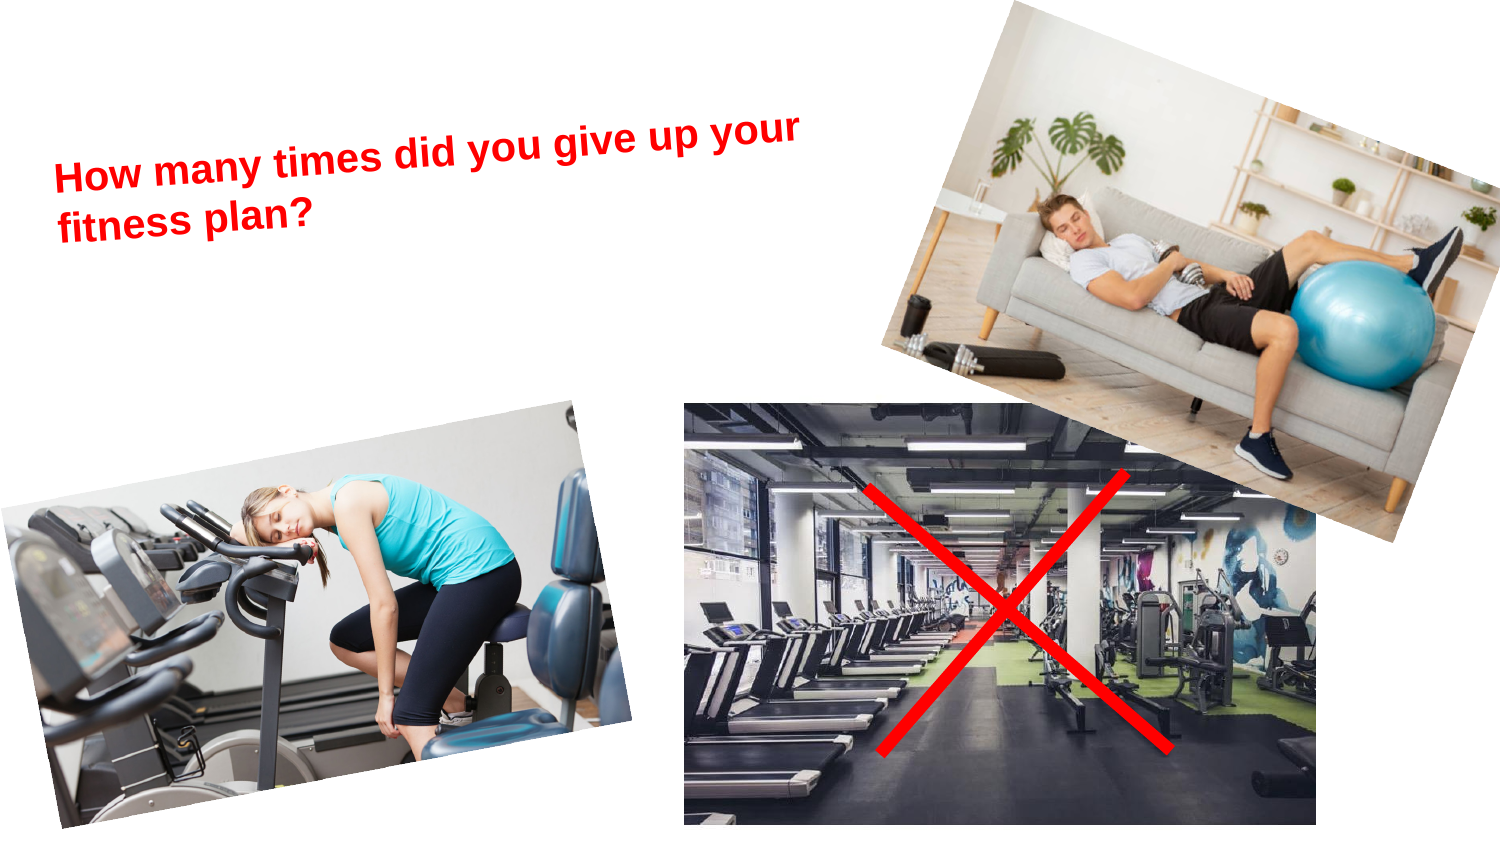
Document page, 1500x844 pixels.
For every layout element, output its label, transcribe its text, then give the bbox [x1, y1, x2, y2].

picture [2, 400, 632, 828]
picture [684, 0, 1500, 844]
text_box How many times did you give up your fitness plan? [35, 82, 827, 269]
